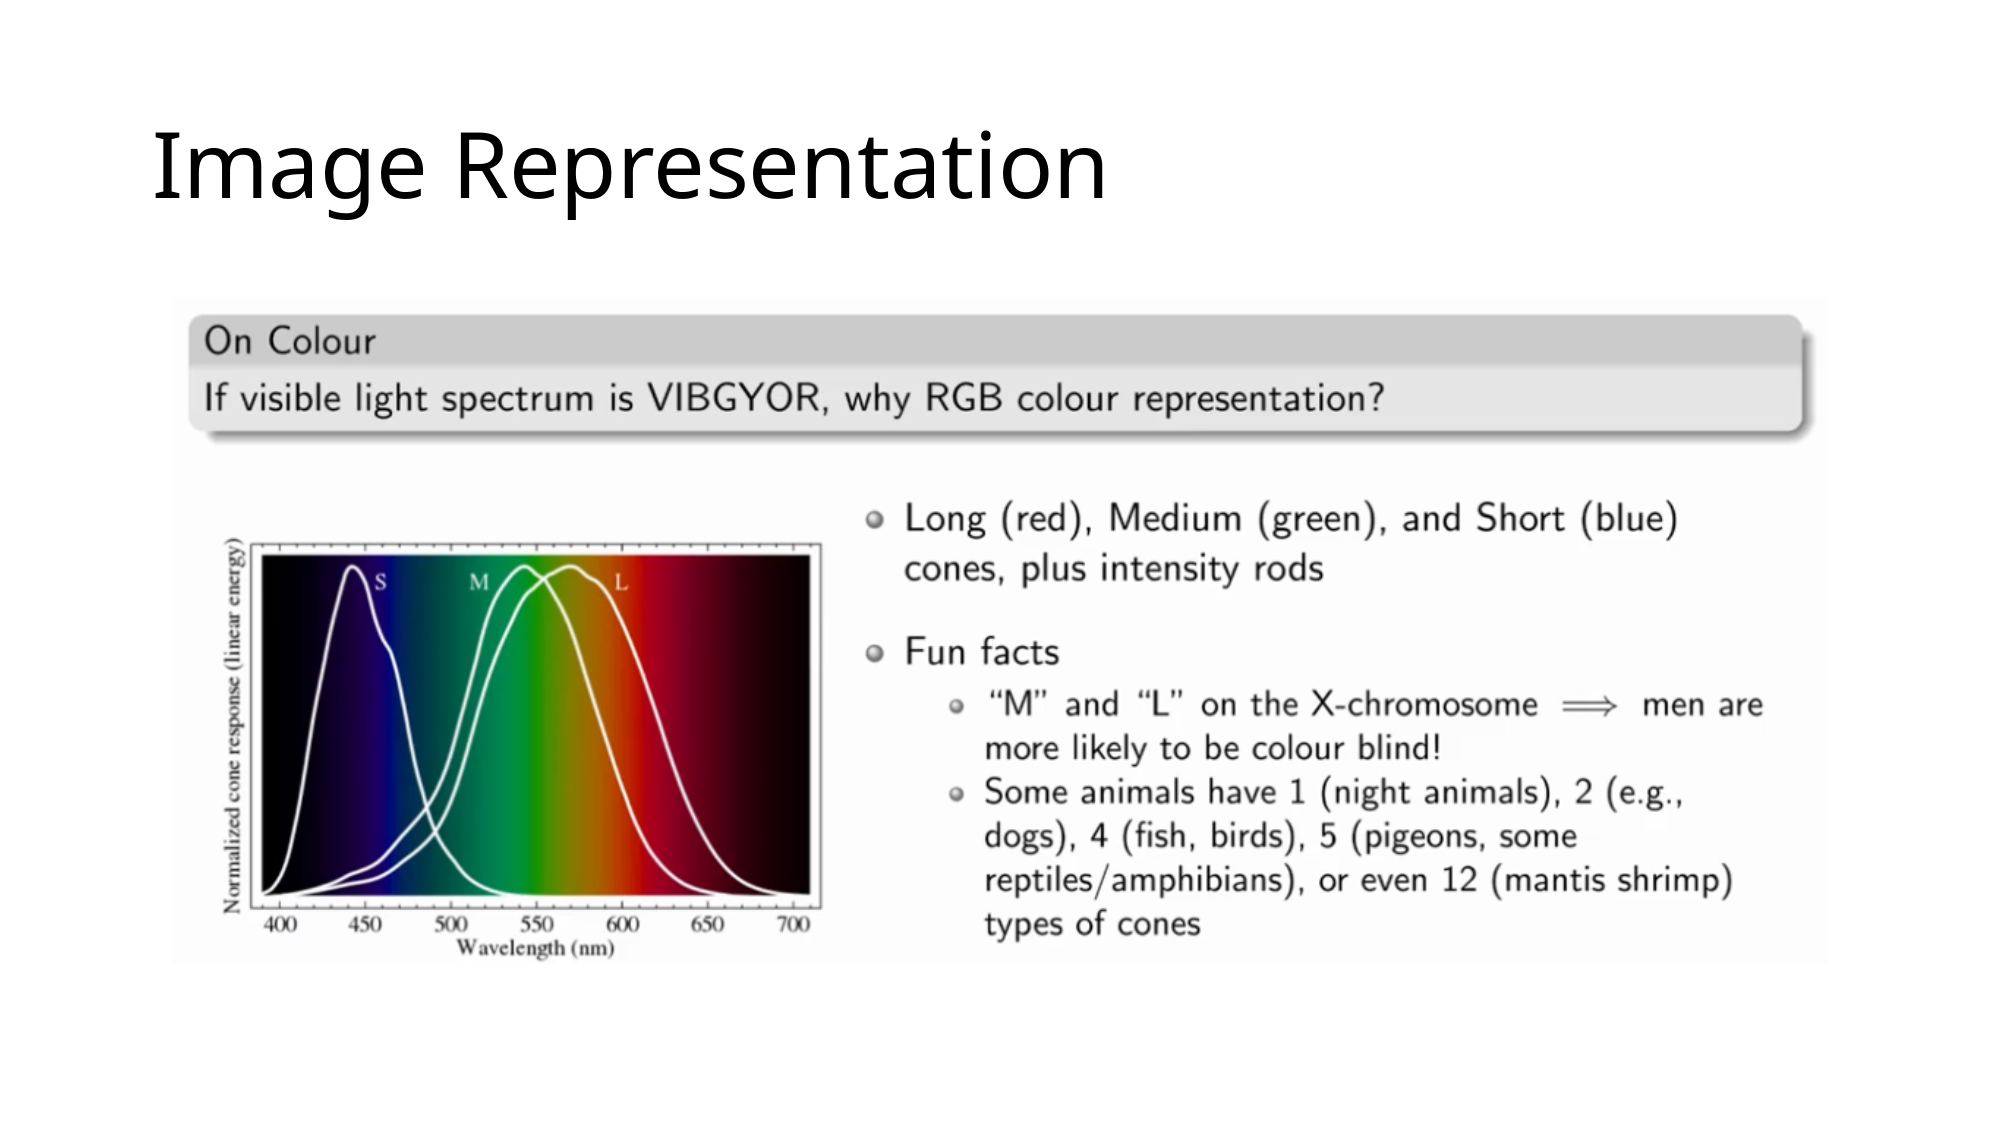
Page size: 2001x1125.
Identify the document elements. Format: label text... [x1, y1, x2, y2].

title Image Representation [137, 59, 1863, 278]
picture [171, 297, 1829, 964]
